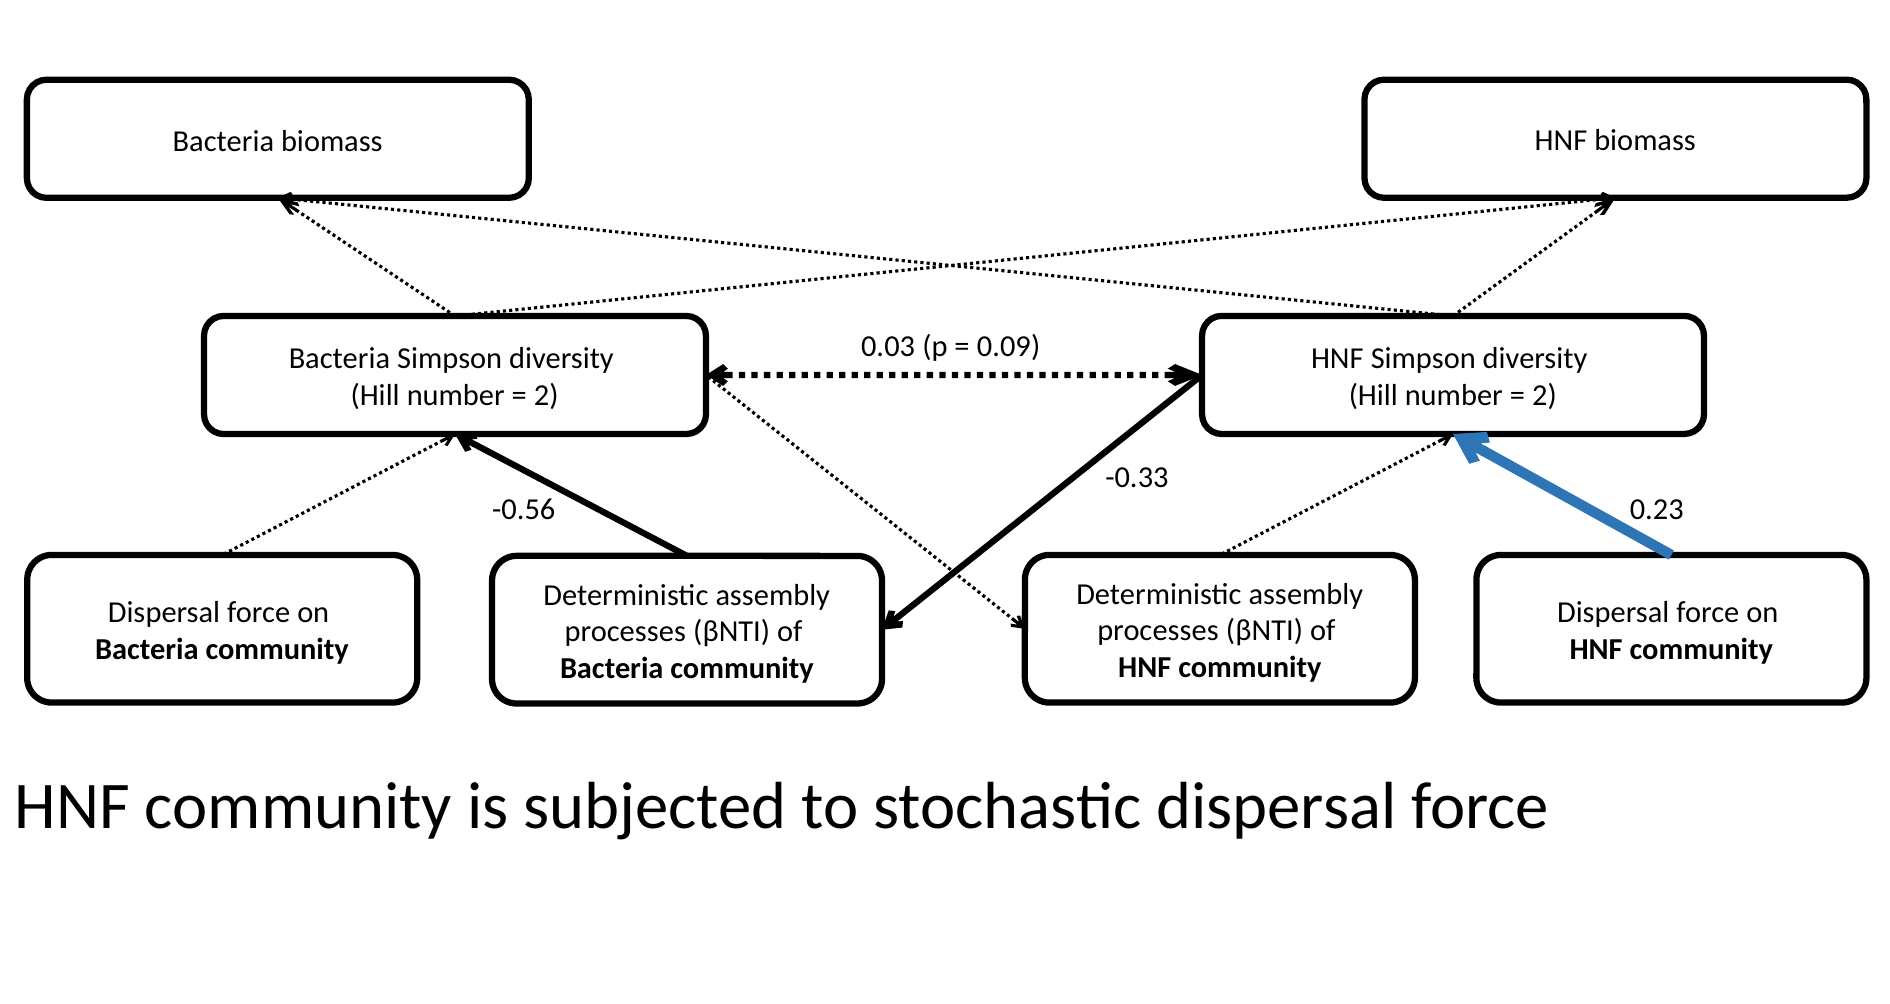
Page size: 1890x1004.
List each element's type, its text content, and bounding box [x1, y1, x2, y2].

text_box Bacteria biomass [25, 78, 530, 199]
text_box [277, 197, 1454, 316]
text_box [222, 434, 455, 555]
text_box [1453, 433, 1672, 555]
text_box Dispersal force on HNF community [1475, 553, 1868, 704]
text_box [1454, 197, 1616, 316]
text_box HNF community is subjected to stochastic dispersal force [0, 754, 1890, 849]
text_box Deterministic assembly processes (βNTI) of HNF community [1023, 553, 1416, 704]
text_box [882, 374, 1203, 630]
text_box HNF biomass [1363, 78, 1868, 199]
text_box Dispersal force on Bacteria community [26, 553, 419, 704]
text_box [455, 434, 688, 556]
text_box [705, 375, 1025, 629]
text_box HNF Simpson diversity (Hill number = 2) [1201, 314, 1706, 435]
text_box Deterministic assembly processes (βNTI) of Bacteria community [490, 554, 884, 705]
text_box 0.23 [1672, 481, 1700, 534]
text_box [1219, 433, 1453, 555]
text_box 0.03 (p = 0.09) [846, 319, 1056, 371]
text_box Bacteria Simpson diversity (Hill number = 2) [203, 314, 708, 435]
